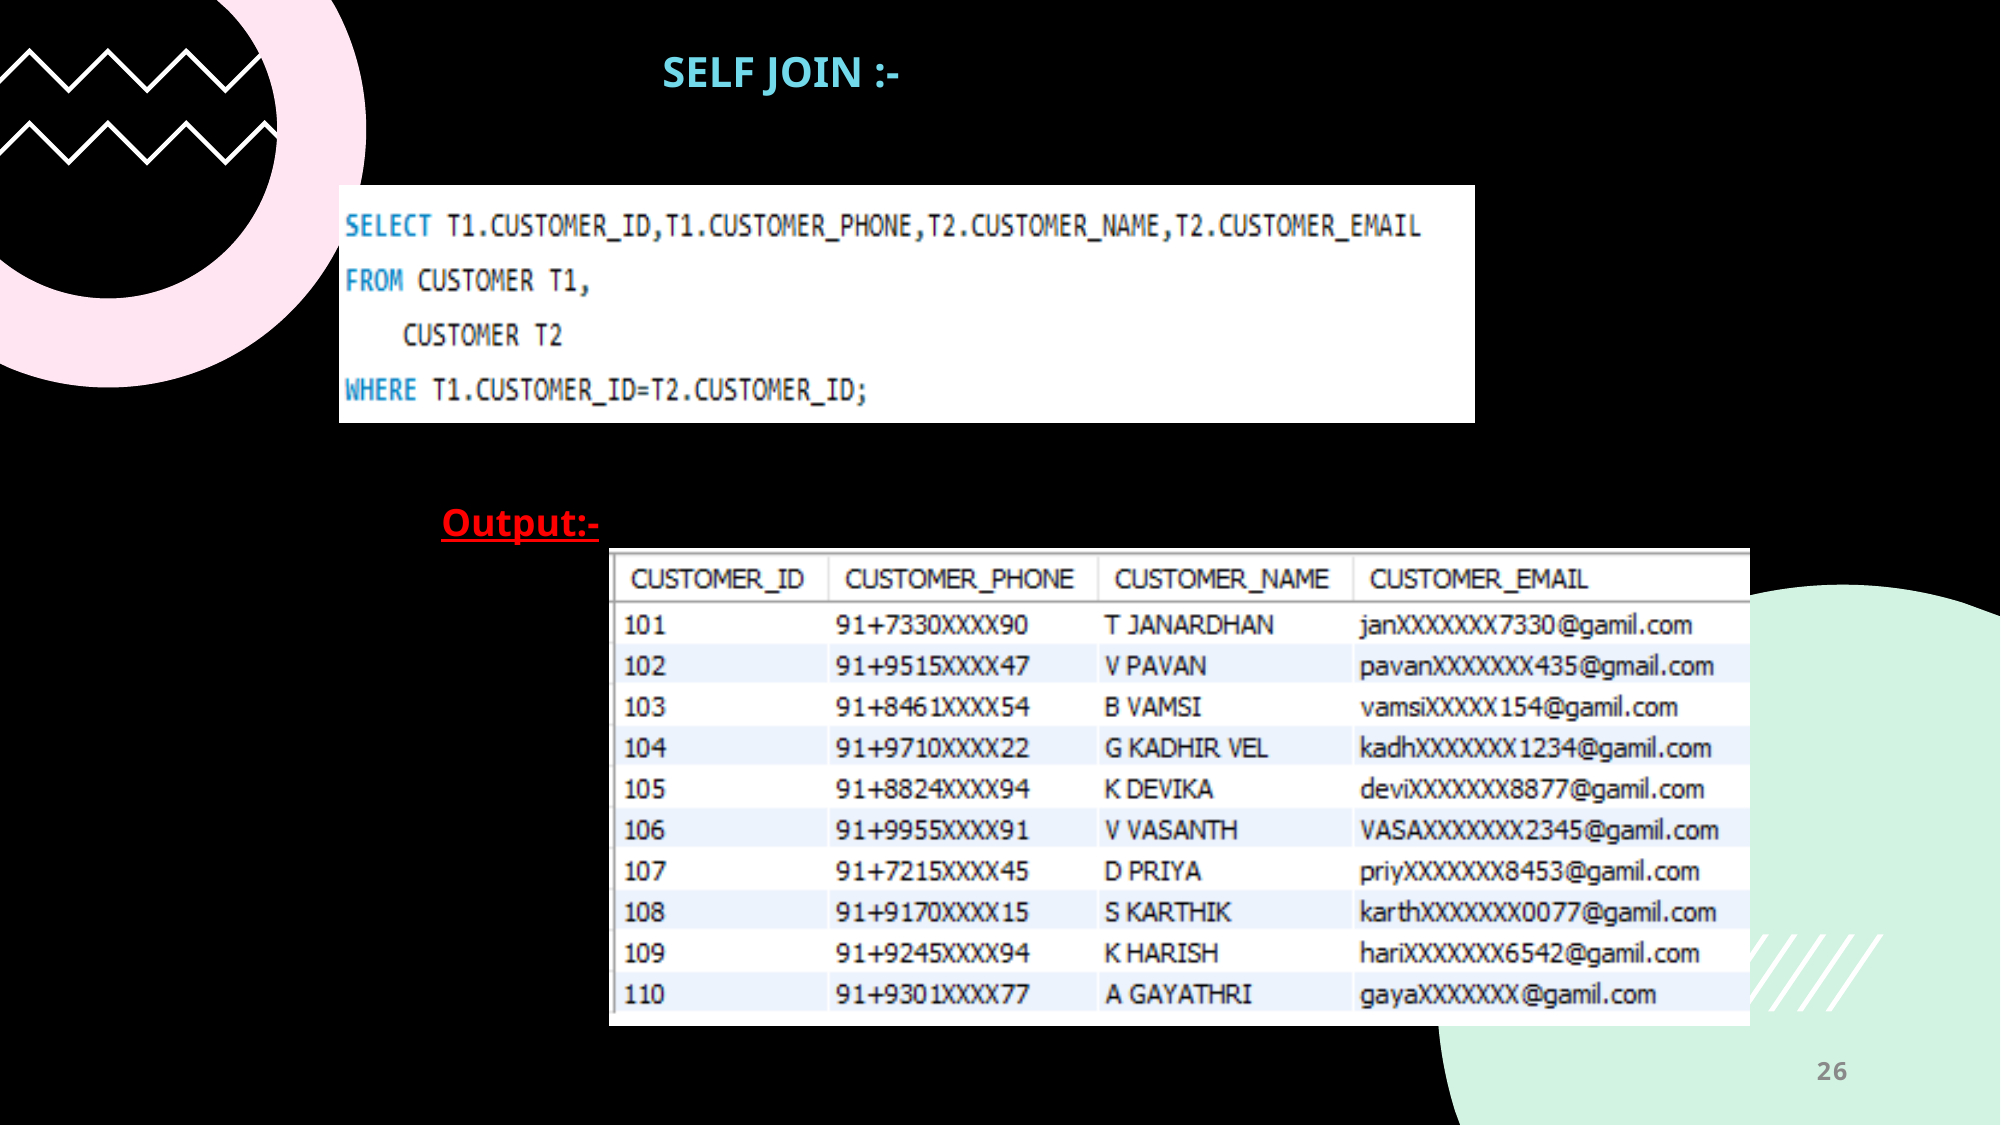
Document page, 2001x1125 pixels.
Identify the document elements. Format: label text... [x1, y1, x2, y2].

picture [339, 185, 1475, 423]
picture [609, 548, 1750, 1026]
slide_number 26 [1412, 1042, 1863, 1103]
text_box SELF JOIN :- [647, 38, 971, 104]
text_box Output:- [426, 491, 615, 551]
